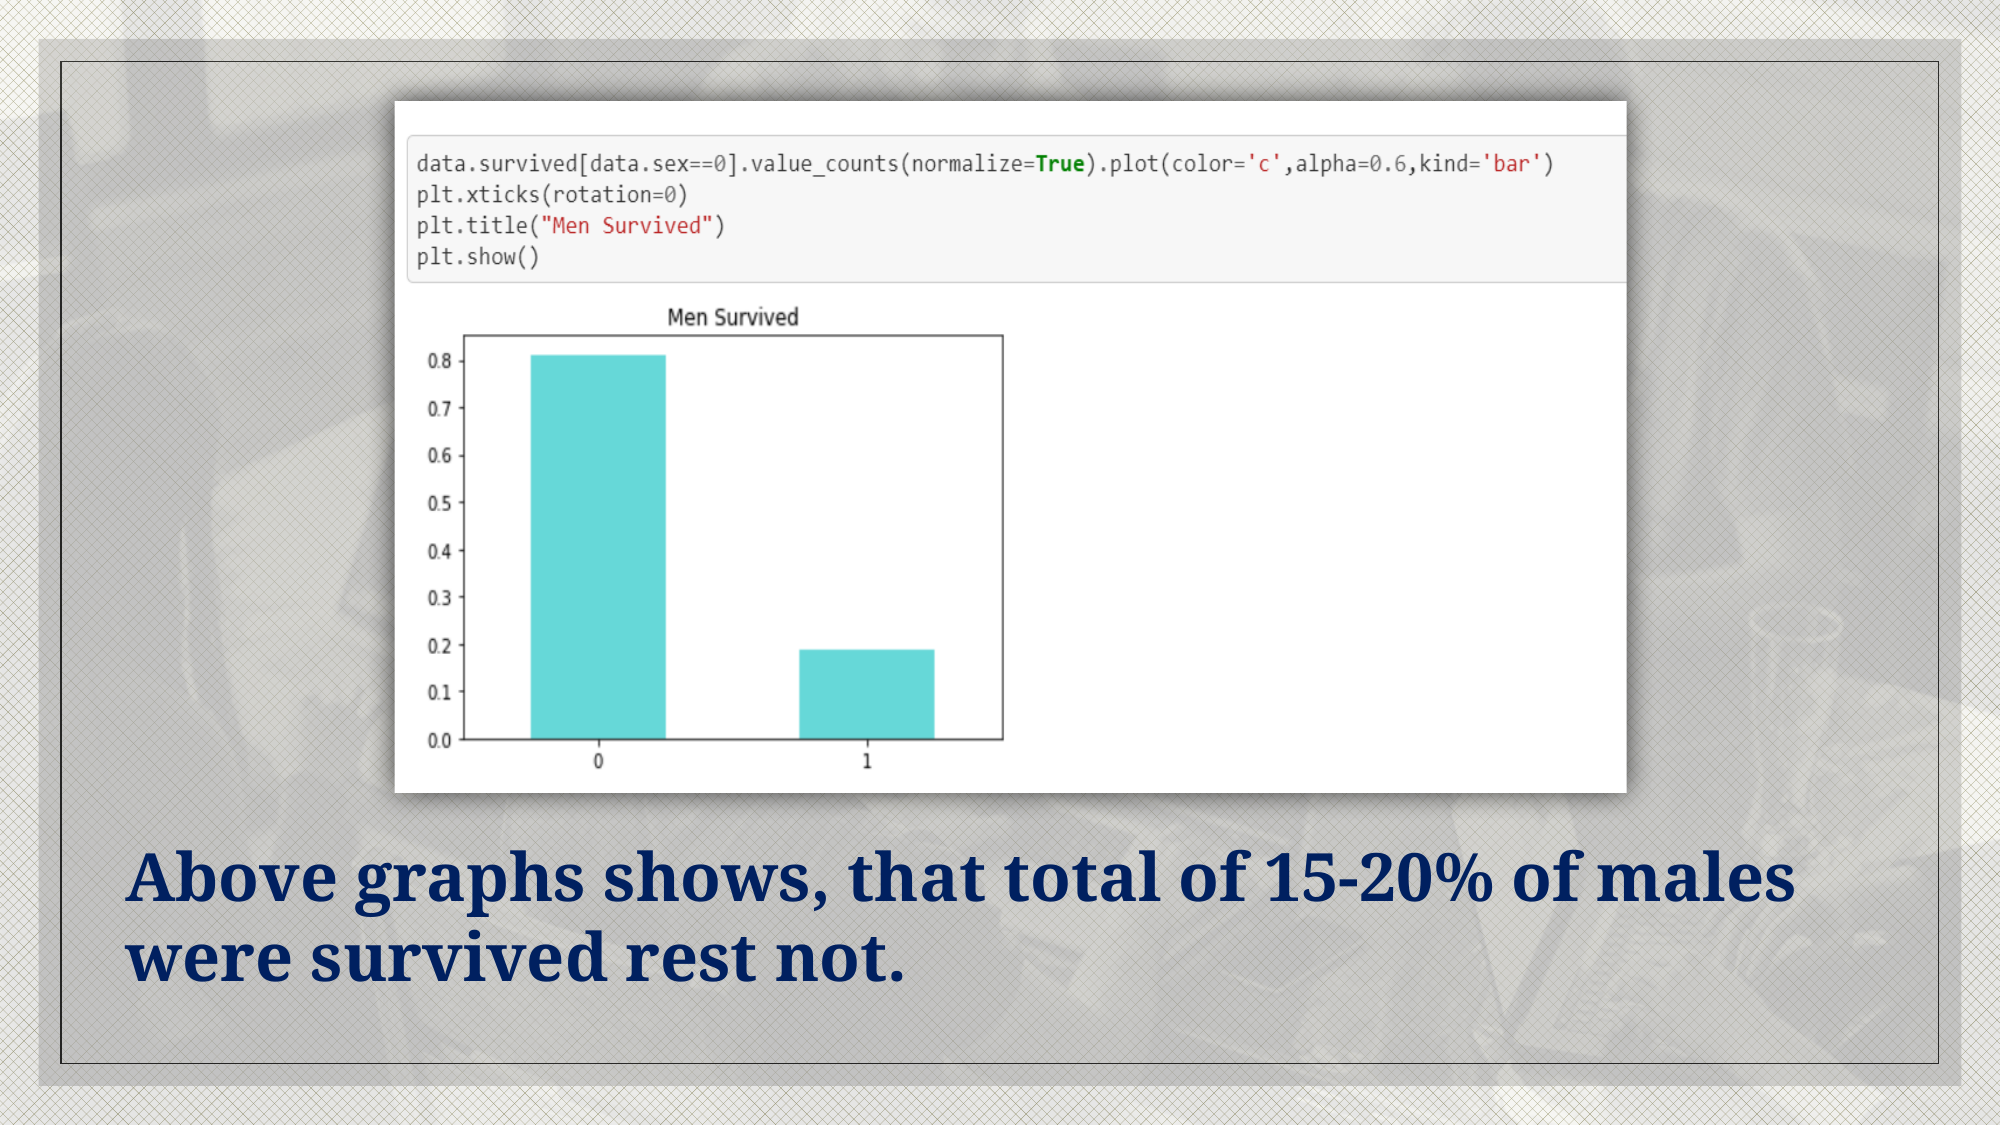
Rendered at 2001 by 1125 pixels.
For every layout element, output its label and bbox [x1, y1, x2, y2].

list [0, 0, 2000, 1125]
picture [394, 101, 1627, 793]
